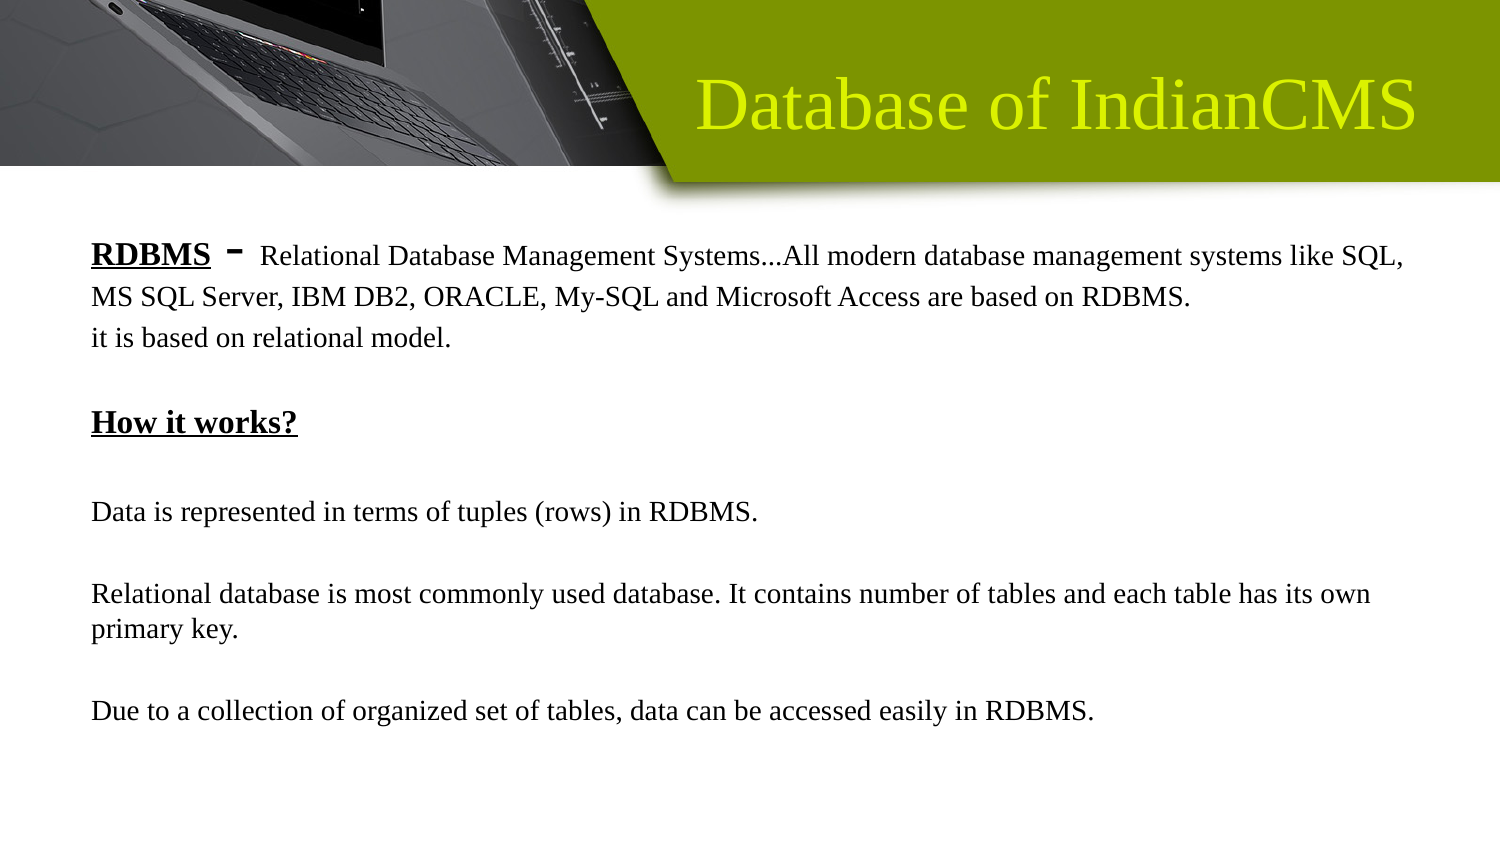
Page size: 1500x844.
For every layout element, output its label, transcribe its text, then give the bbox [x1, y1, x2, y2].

picture [0, 0, 1500, 844]
list RDBMS - Relational Database Management Systems...All modern database management systems like SQL, MS SQL Server, IBM DB2, ORACLE, My-SQL and Microsoft Access are based on RDBMS. it is based on relational model. How it works? Data is represented in terms of tuples (rows) in RDBMS. Relational database is most commonly used database. It contains number of tables and each table has its own primary key. Due to a collection of organized set of tables, data can be accessed easily in RDBMS. [76, 199, 1429, 784]
title Database of IndianCMS [79, 36, 1435, 162]
